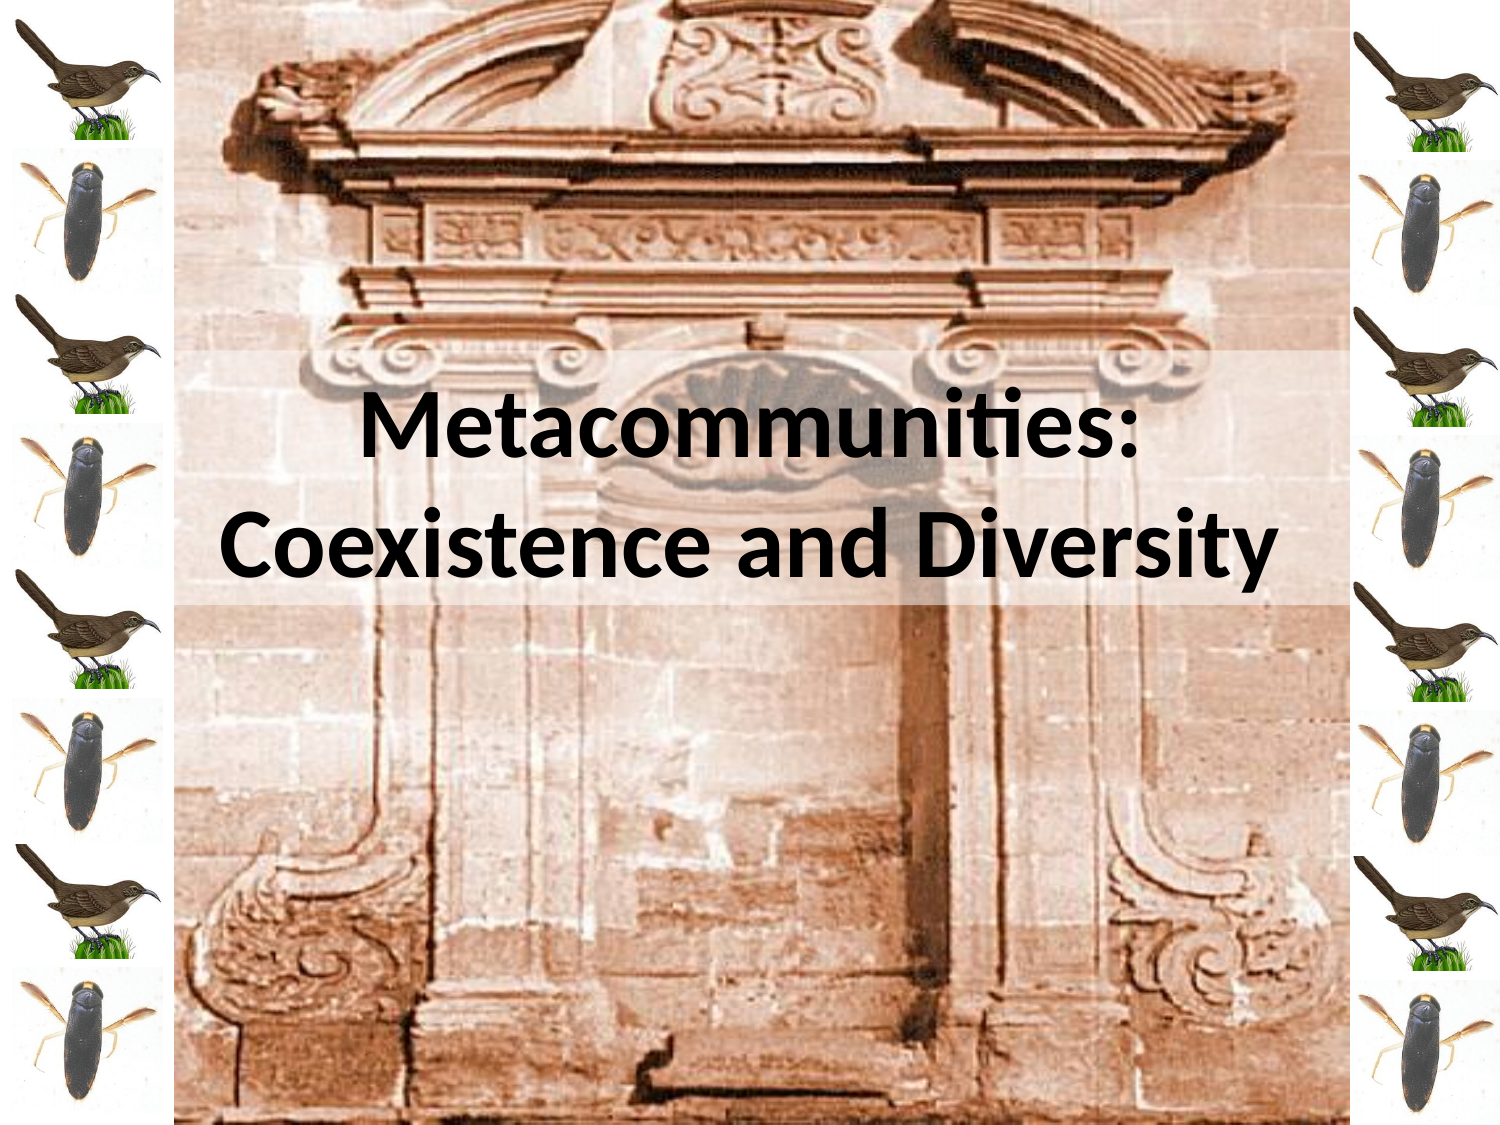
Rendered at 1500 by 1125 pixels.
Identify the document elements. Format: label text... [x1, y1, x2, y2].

picture [12, 967, 163, 1113]
picture [12, 423, 163, 690]
picture [174, 0, 1500, 1125]
picture [12, 148, 163, 415]
picture [12, 698, 163, 959]
text_box Metacommunities: Coexistence and Diversity [163, 350, 169, 606]
picture [12, 12, 163, 140]
